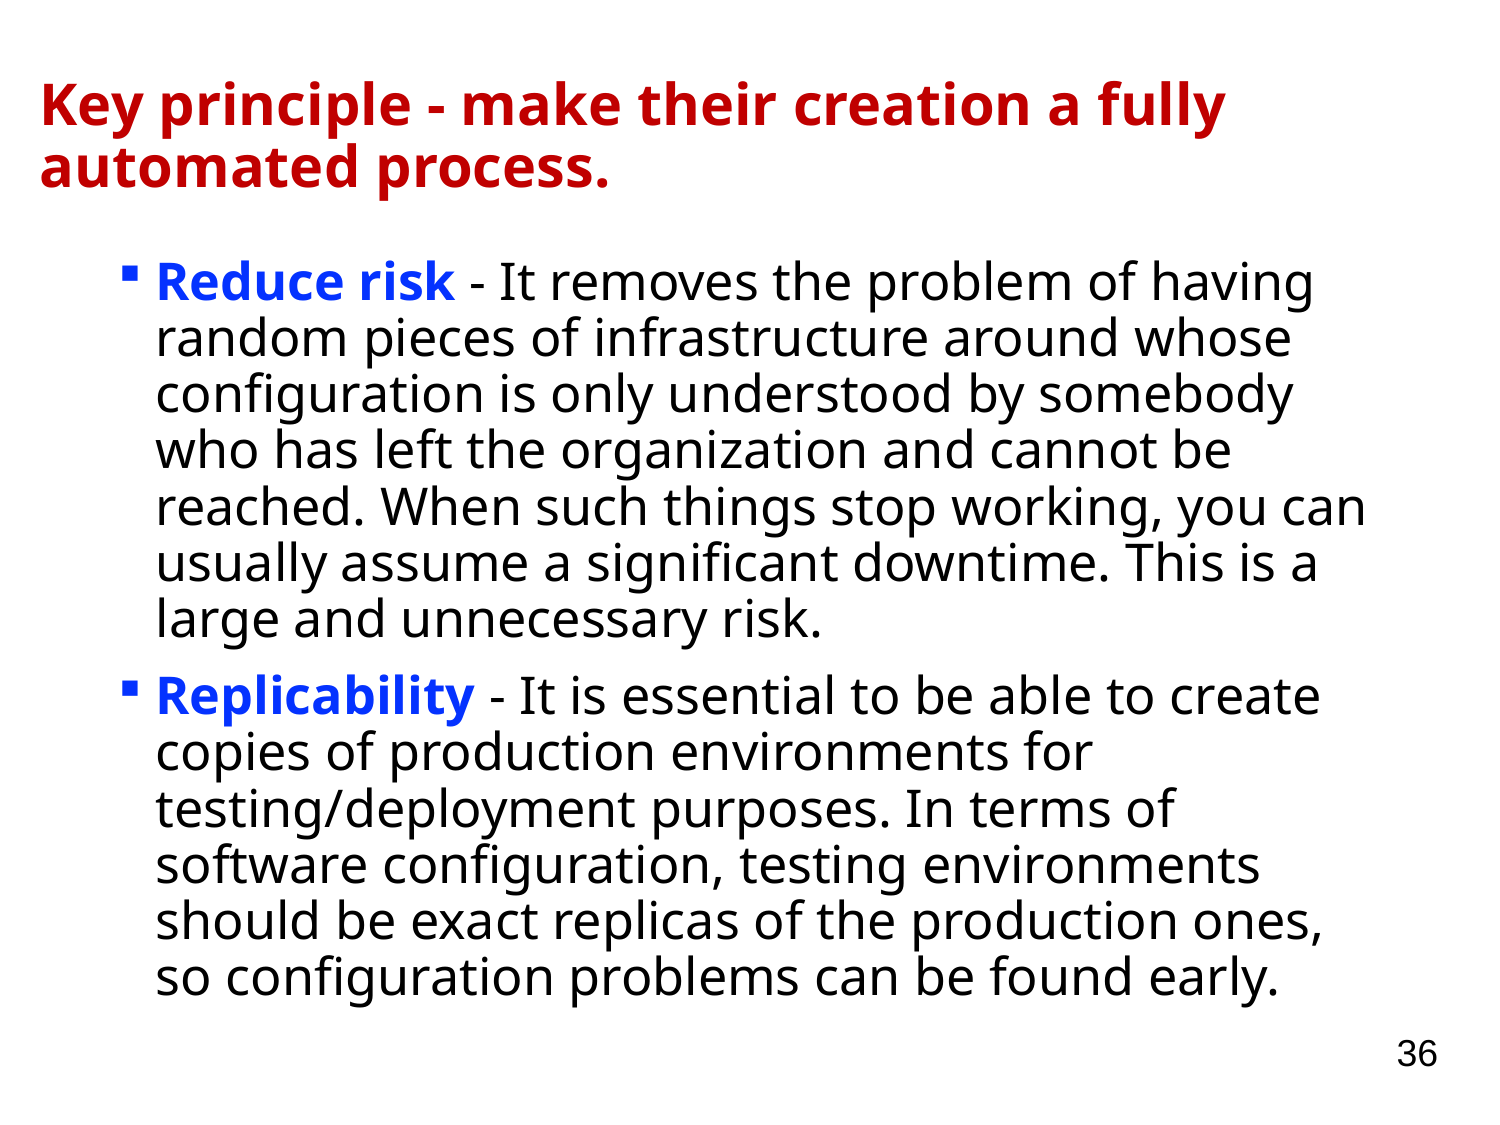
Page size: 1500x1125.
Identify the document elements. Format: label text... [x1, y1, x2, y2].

title Key principle - make their creation a fully automated process. [0, 44, 1500, 300]
list Reduce risk - It removes the problem of having random pieces of infrastructure around whose configuration is only understood by somebody who has left the organization and cannot be reached. When such things stop working, you can usually assume a significant downtime. This is a large and unnecessary risk. Replicability - It is essential to be able to create copies of production environments for testing/deployment purposes. In terms of software configuration, testing environments should be exact replicas of the production ones, so configuration problems can be found early. [103, 247, 1397, 1051]
slide_number 36 [1276, 1000, 1454, 1103]
